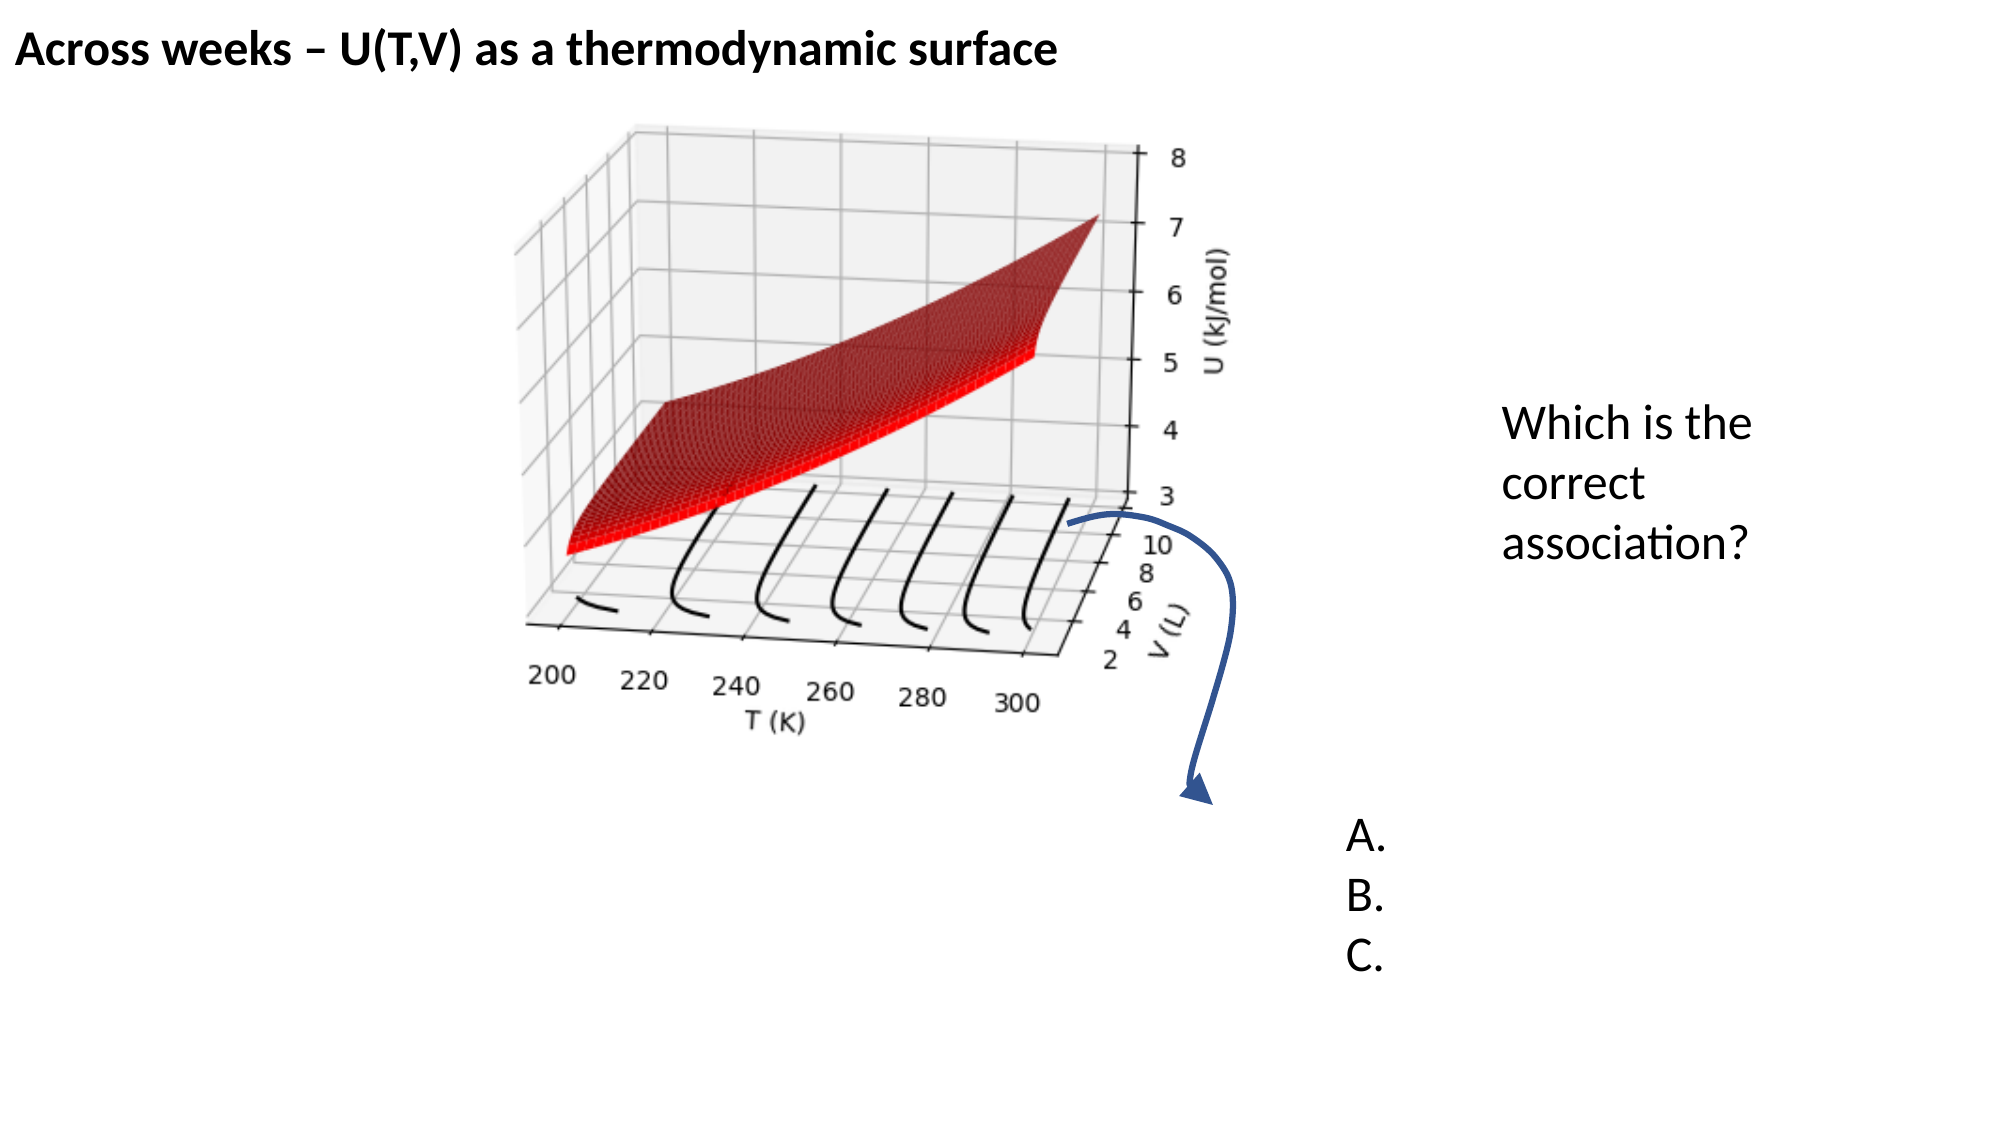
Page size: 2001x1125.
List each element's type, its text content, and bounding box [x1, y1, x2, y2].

text_box [1189, 767, 1213, 805]
text_box Across weeks – U(T,V) as a thermodynamic surface [0, 7, 1891, 83]
picture [447, 83, 1257, 767]
text_box Which is the correct association? [1486, 382, 1874, 578]
